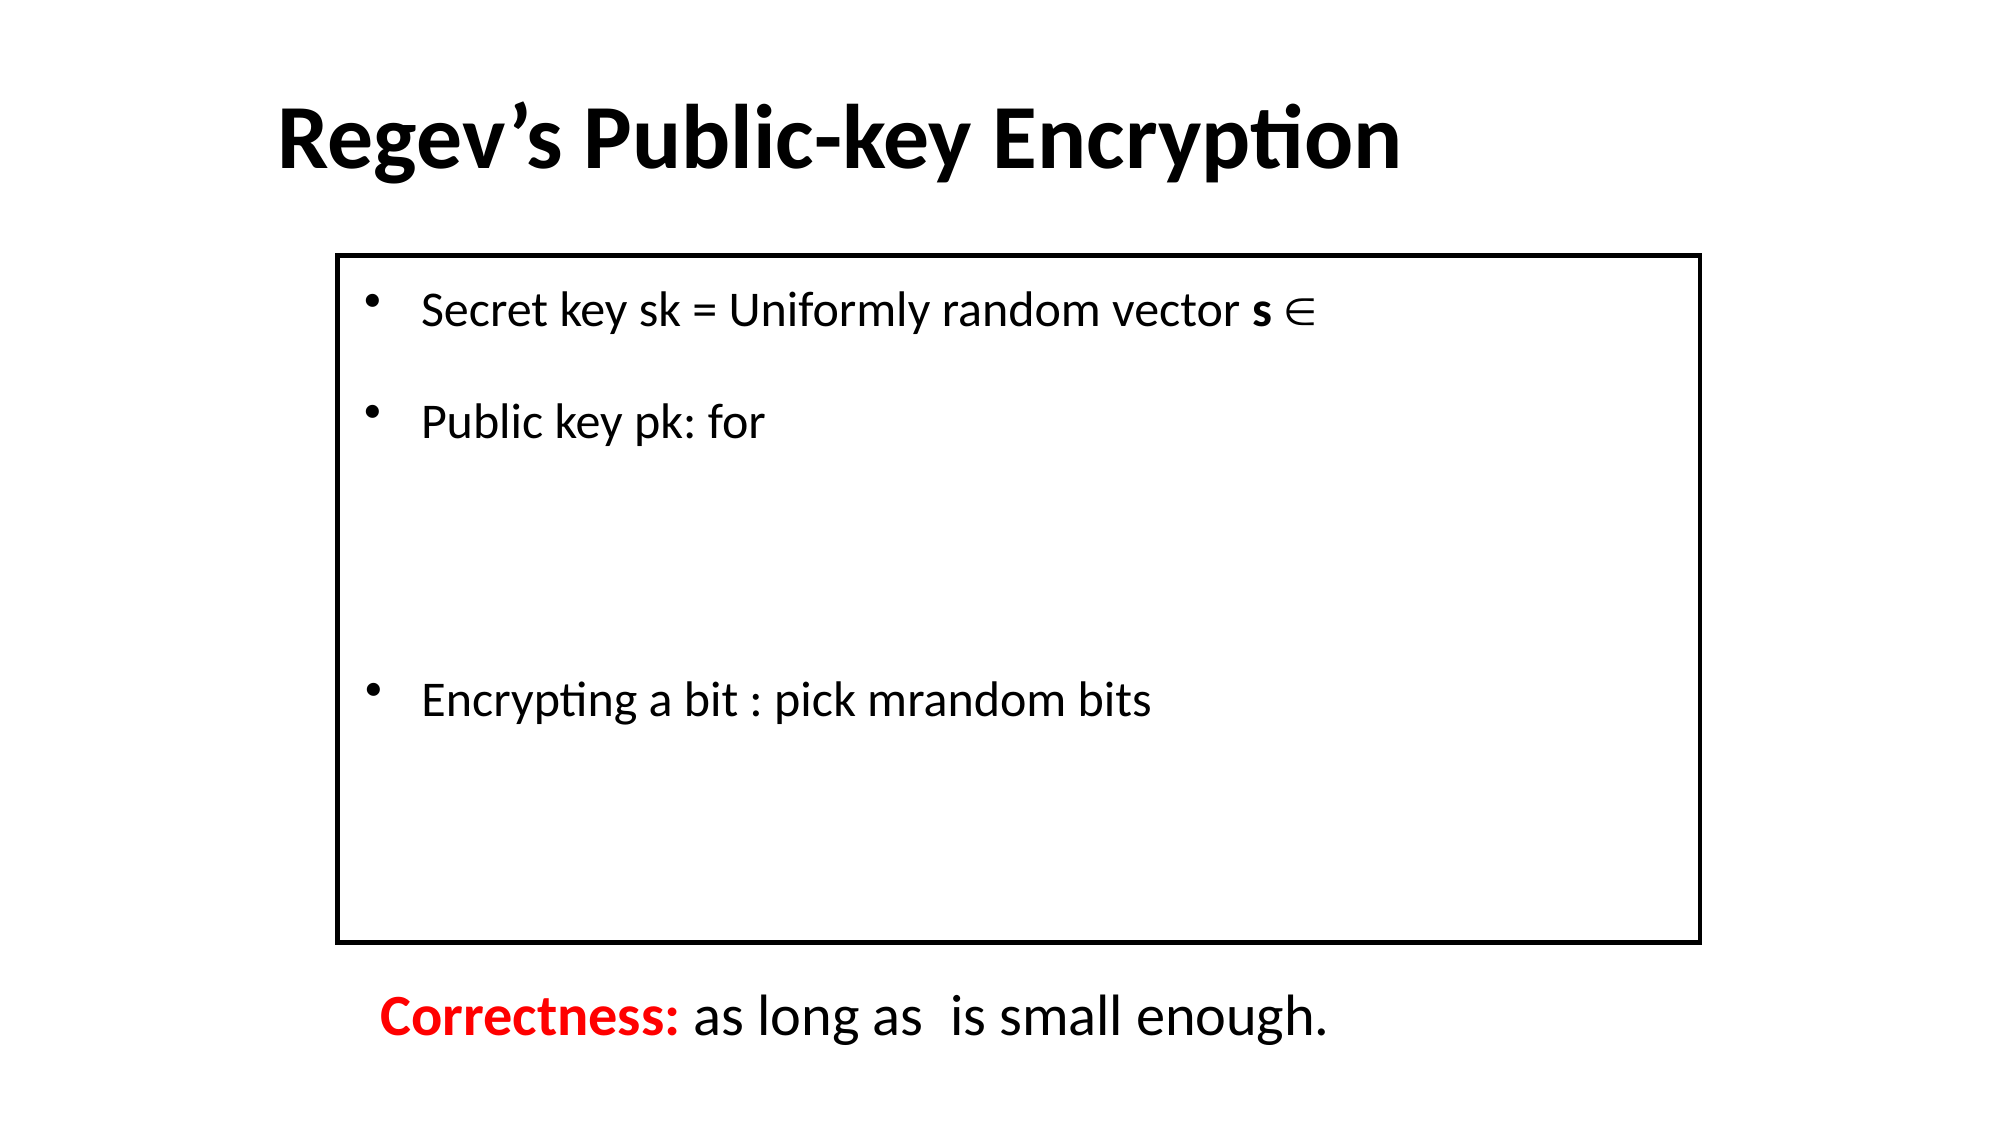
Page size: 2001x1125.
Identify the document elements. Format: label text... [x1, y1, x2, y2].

title Regev’s Public-key Encryption [262, 45, 1750, 233]
text_box [337, 255, 1700, 943]
